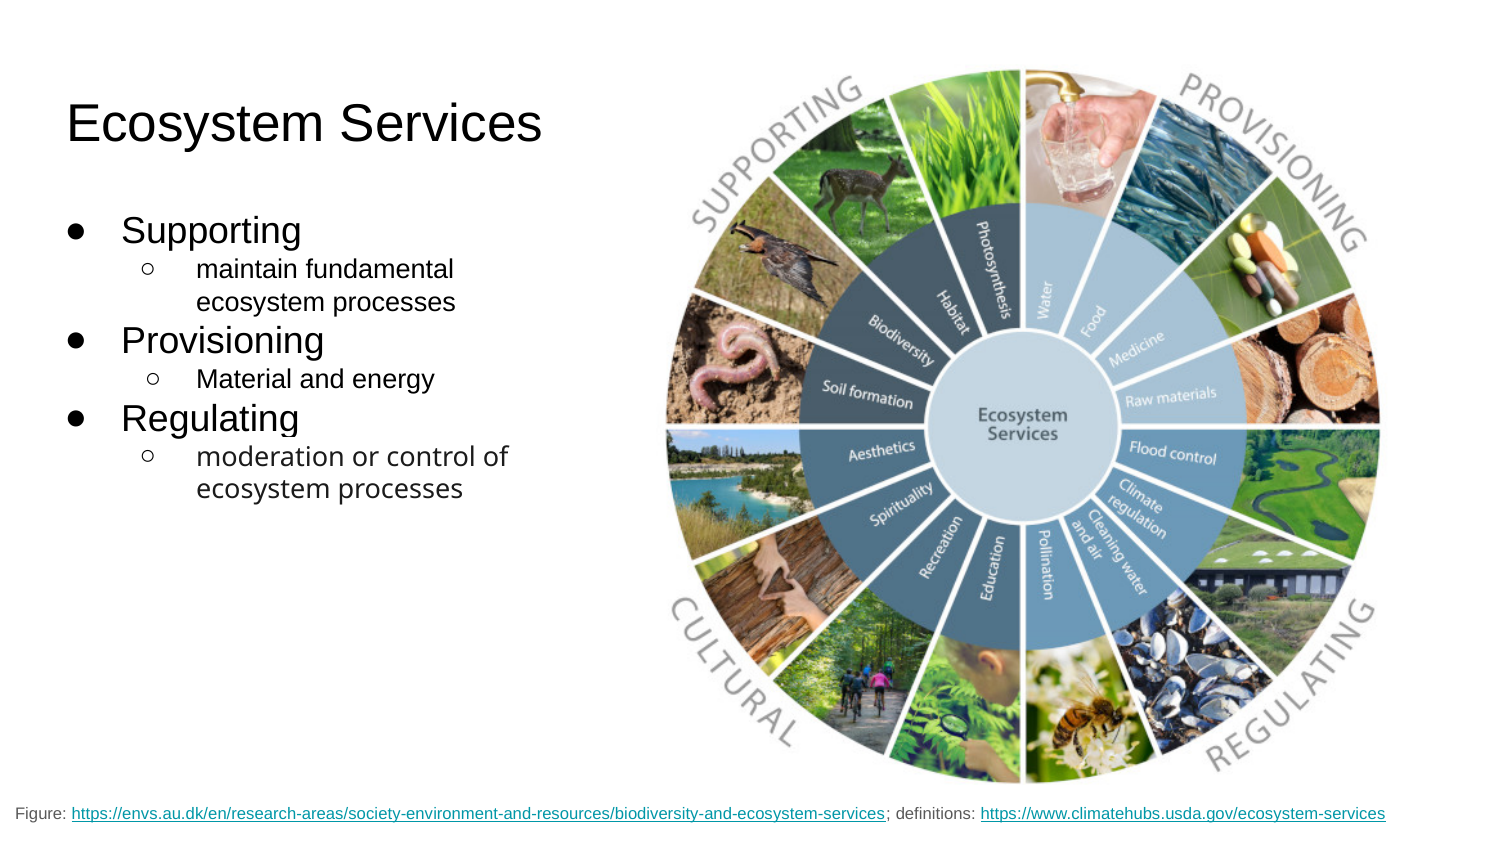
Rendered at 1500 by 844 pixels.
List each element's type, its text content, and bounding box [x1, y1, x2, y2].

picture [605, 12, 1480, 844]
title Ecosystem Services [51, 72, 600, 167]
text_box Supporting maintain fundamental ecosystem processes Provisioning Material and energy Regulating moderation or control of ecosystem processes [30, 191, 547, 519]
text_box Figure: https://envs.au.dk/en/research-areas/society-environment-and-resources/biodiversity-and-ecosystem-services; definitions: https://www.climatehubs.usda.gov/ecosystem-services [0, 793, 600, 834]
